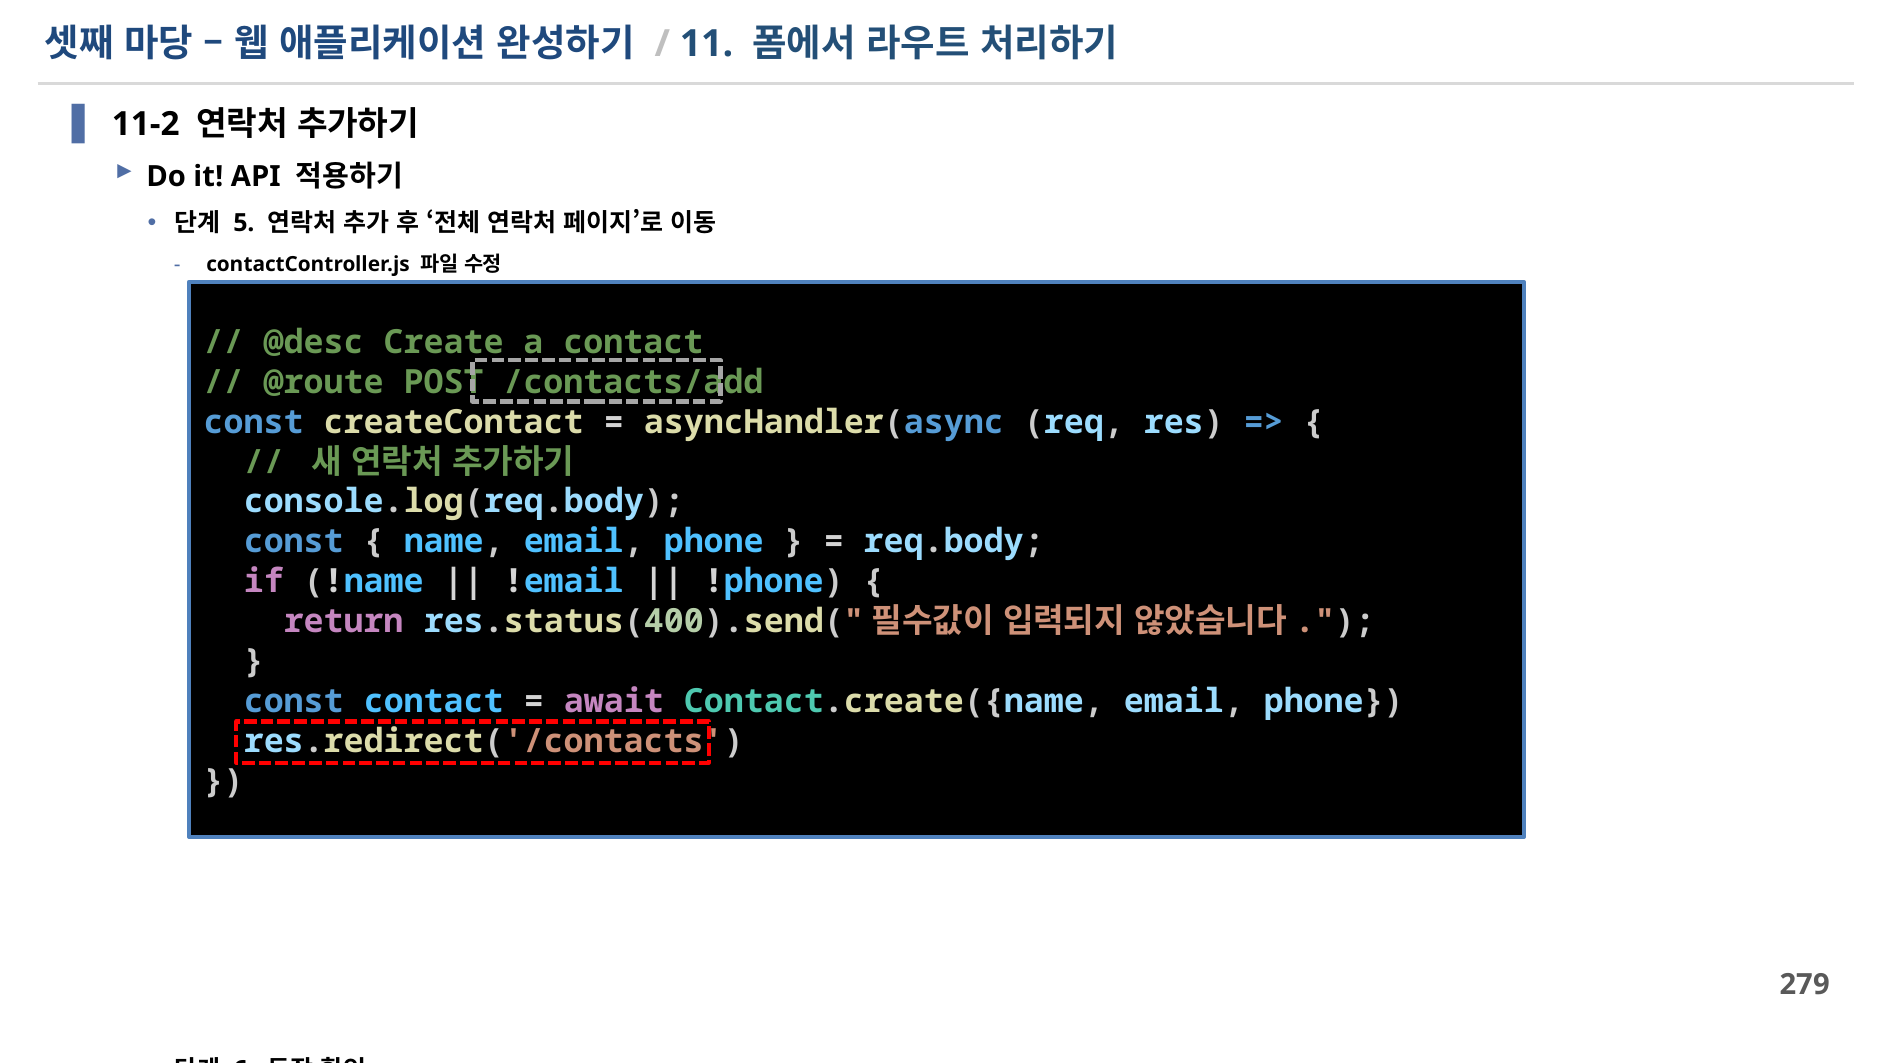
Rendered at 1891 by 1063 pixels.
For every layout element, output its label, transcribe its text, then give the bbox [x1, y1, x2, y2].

text_box // @desc Create a contact // @route POST /contacts/add const createContact = asyncHandler(async (req, res) => { // 새 연락처 추가하기 console.log(req.body); const { name, email, phone } = req.body; if (!name || !email || !phone) { return res.status(400).send("필수값이 입력되지 않았습니다."); } const contact = await Contact.create({name, email, phone}) res.redirect('/contacts') }) [187, 280, 1526, 839]
list 11-2 연락처 추가하기 Do it! API 적용하기 단계 5. 연락처 추가 후 ‘전체 연락처 페이지’로 이동 contactController.js 파일 수정 단계 6. 동작 확인 [43, 94, 1087, 506]
title 셋째 마당 – 웹 애플리케이션 완성하기 / 11. 폼에서 라우트 처리하기 [29, 11, 1855, 73]
text_box [470, 358, 723, 404]
slide_number 279 [1703, 956, 1845, 1014]
text_box [234, 719, 711, 765]
